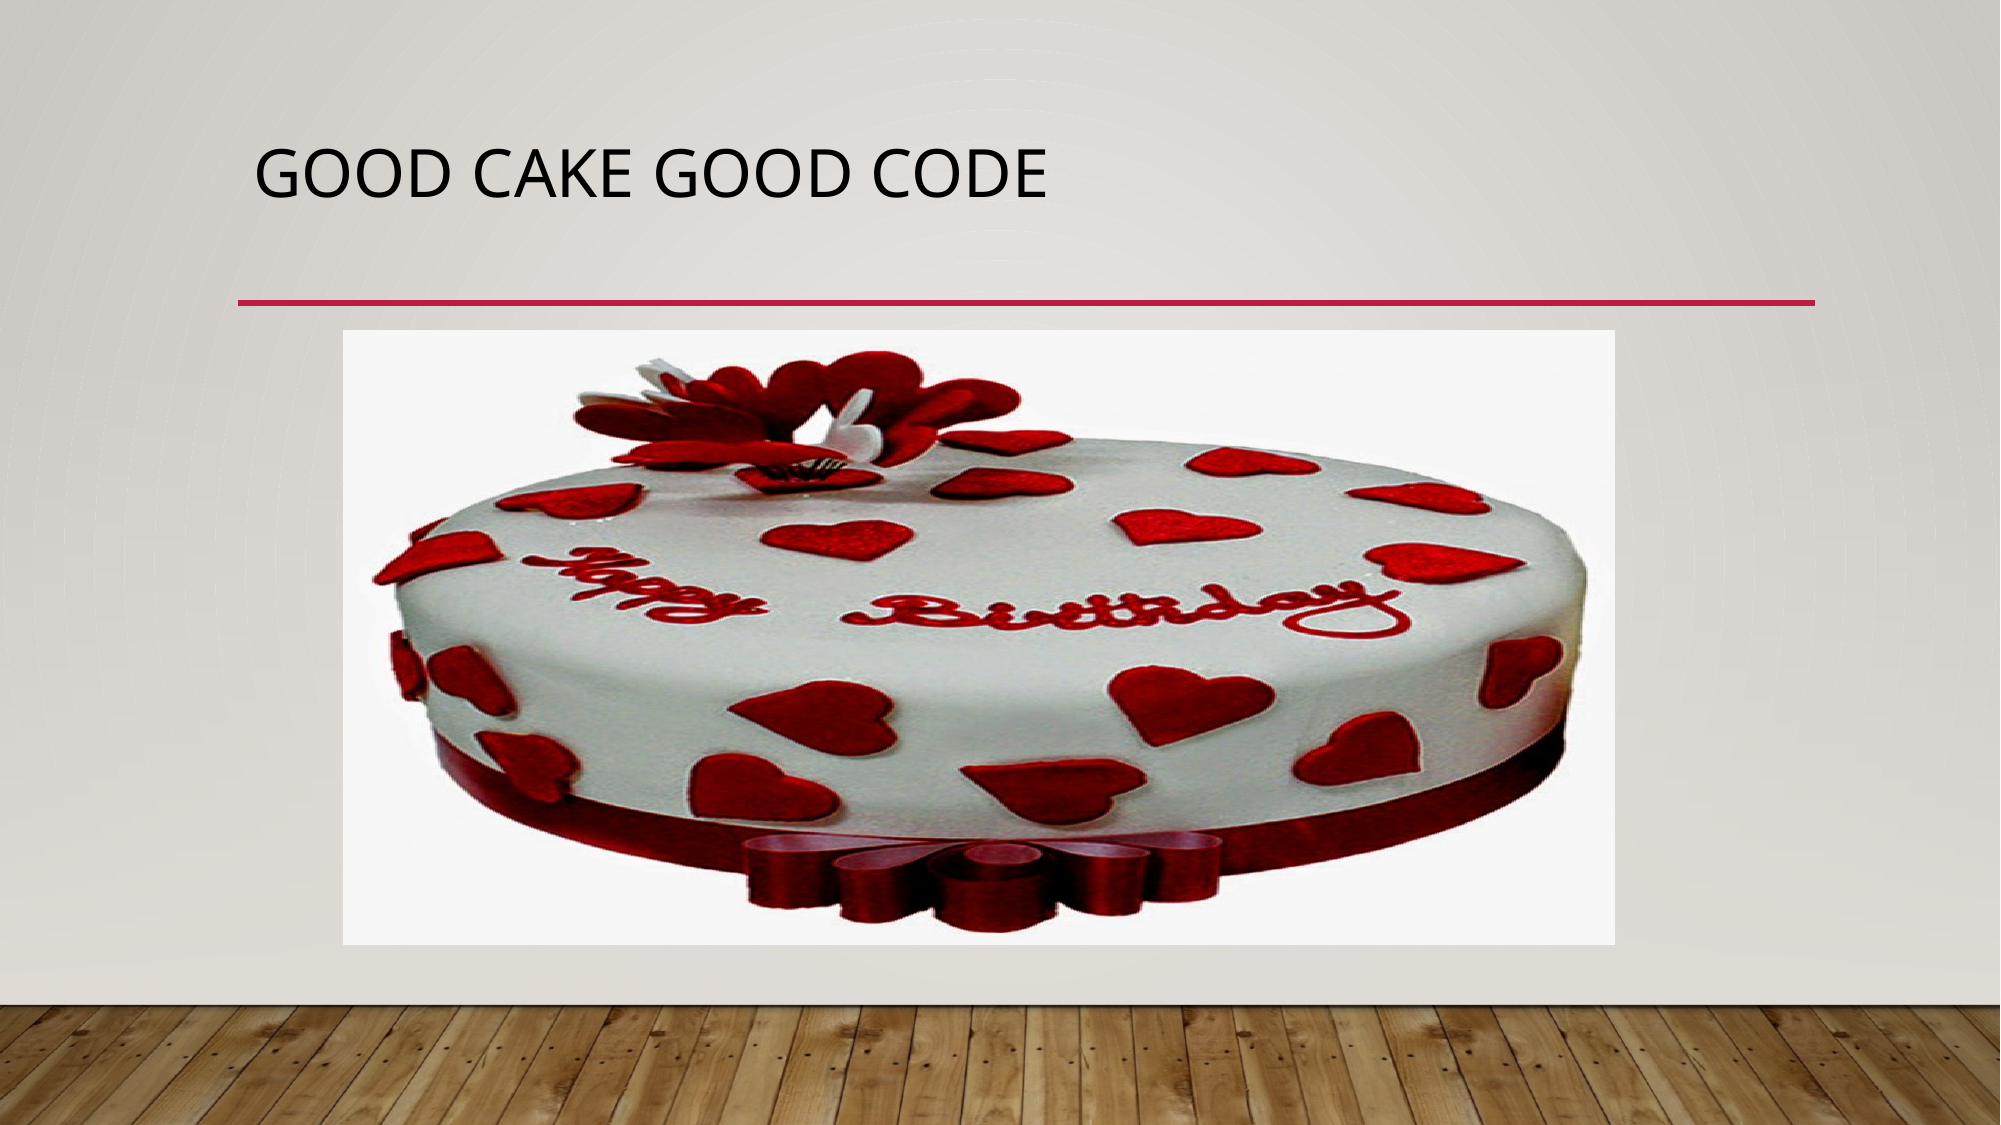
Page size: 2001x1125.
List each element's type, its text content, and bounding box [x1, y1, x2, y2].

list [343, 330, 1615, 946]
picture [0, 1005, 2000, 1125]
title Good cake good code [238, 131, 1814, 305]
